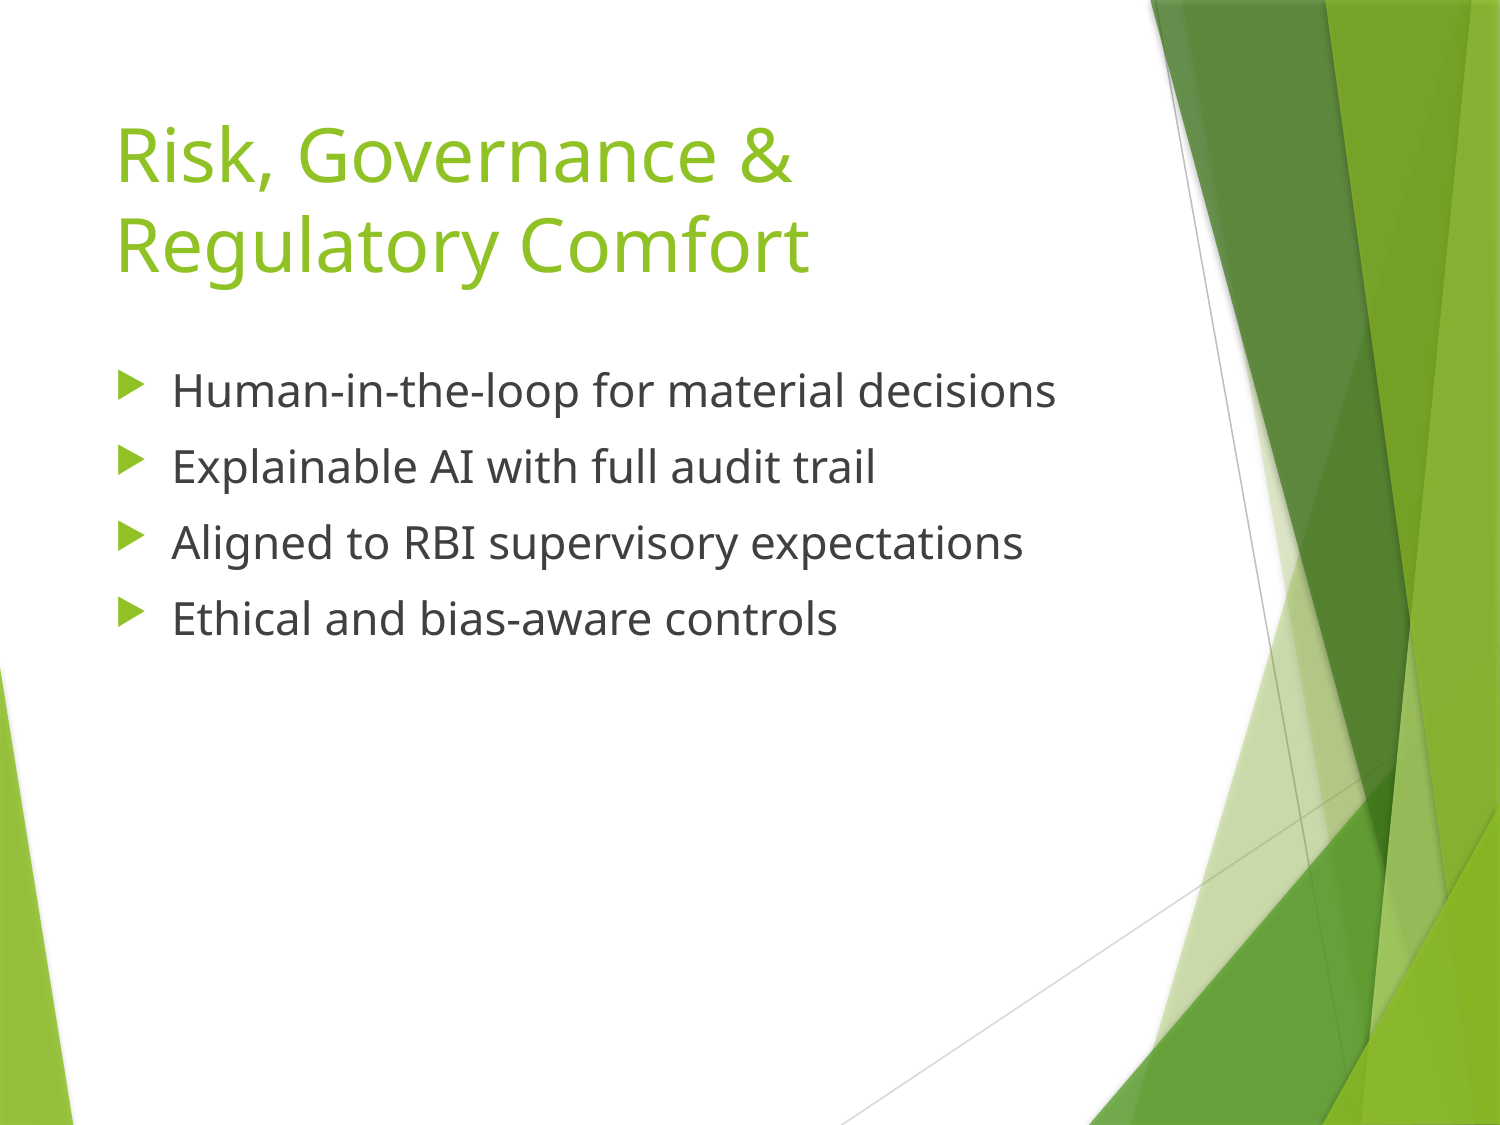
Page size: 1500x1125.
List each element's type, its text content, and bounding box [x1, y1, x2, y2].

title Risk, Governance & Regulatory Comfort [99, 99, 1142, 317]
list Human-in-the-loop for material decisions Explainable AI with full audit trail Aligned to RBI supervisory expectations Ethical and bias-aware controls [99, 354, 1142, 992]
